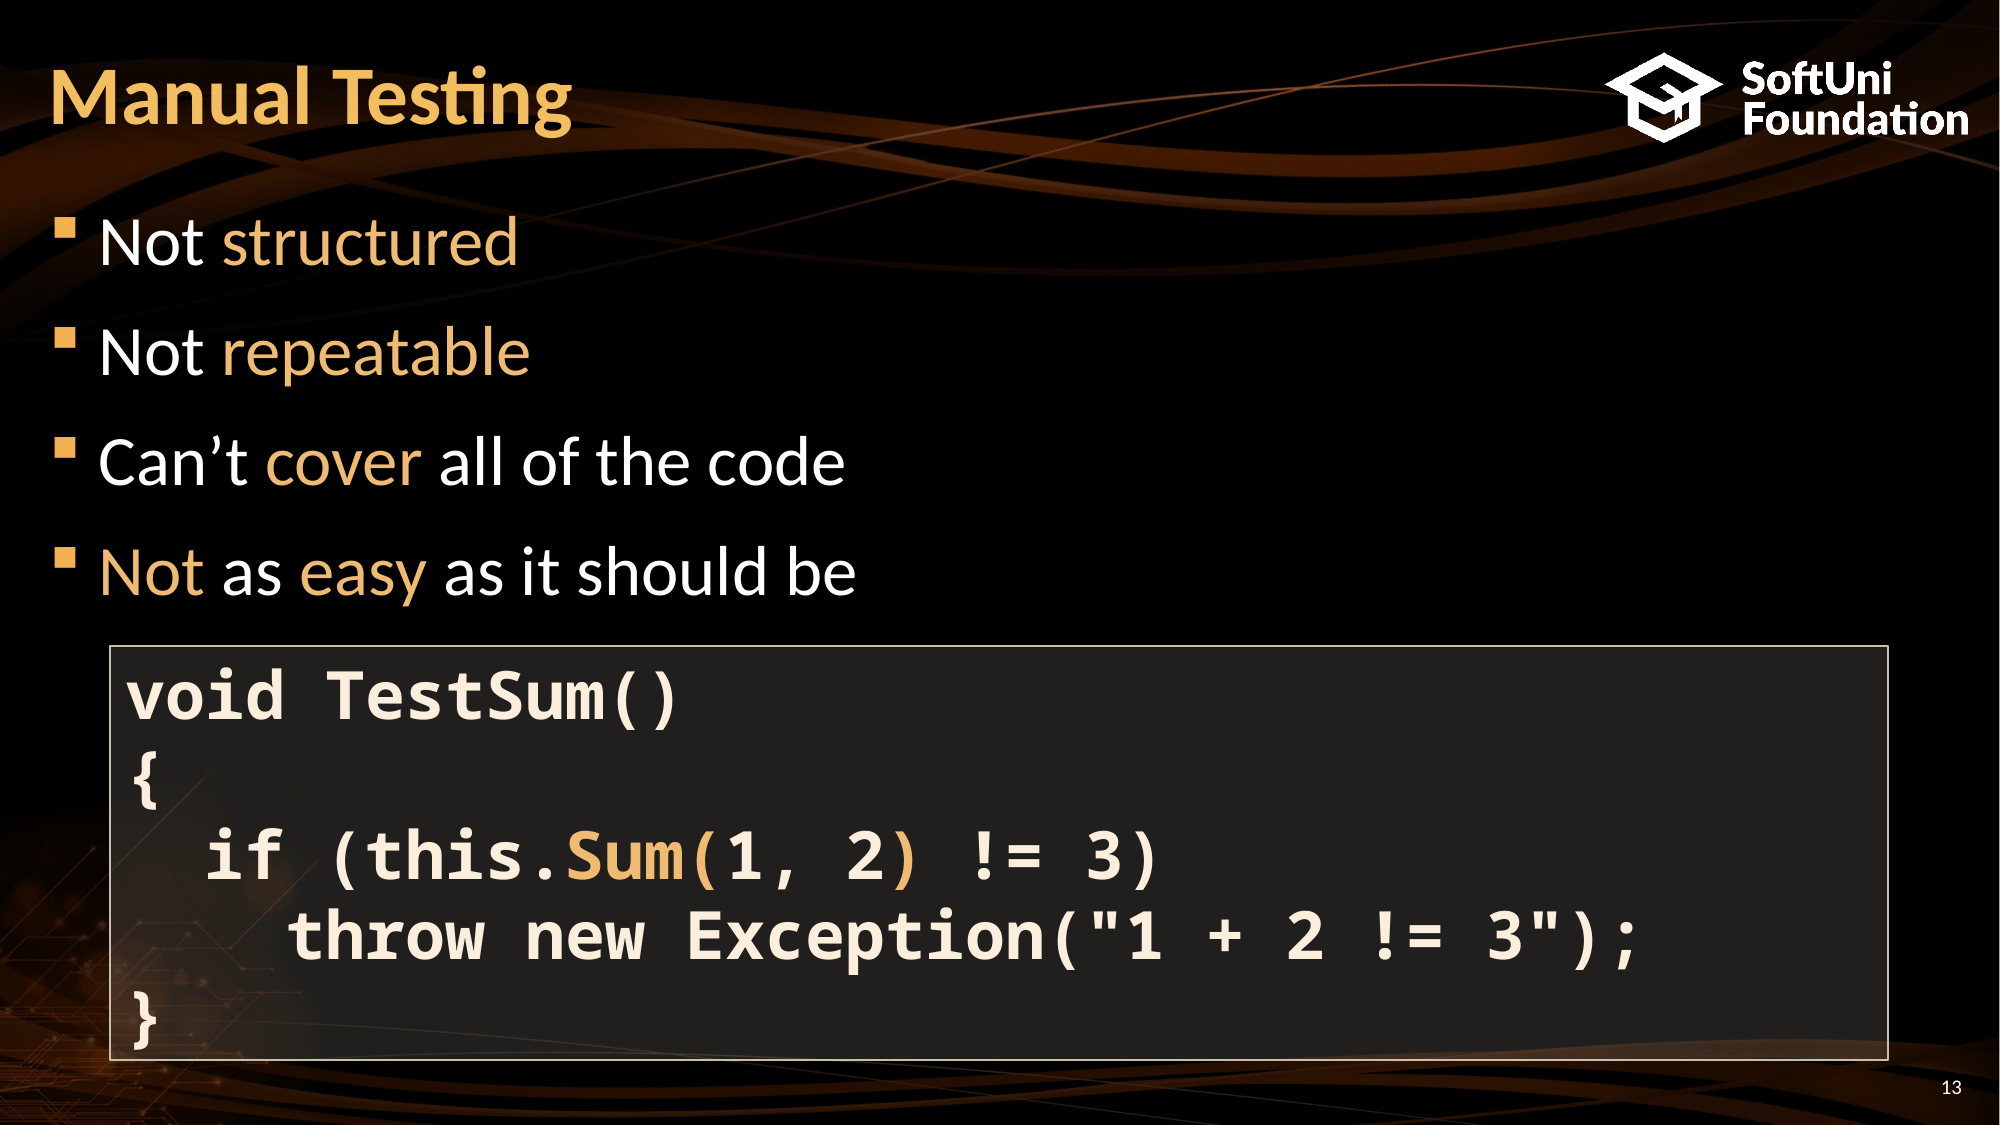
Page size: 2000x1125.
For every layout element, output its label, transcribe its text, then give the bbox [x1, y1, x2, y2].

list Not structured Not repeatable Can’t cover all of the code Not as easy as it should be [31, 188, 1968, 1103]
text_box void TestSum() { if (this.Sum(1, 2) != 3) throw new Exception("1 + 2 != 3"); } [110, 645, 1889, 1061]
title Manual Testing [30, 6, 1602, 189]
picture [0, 0, 2000, 1125]
